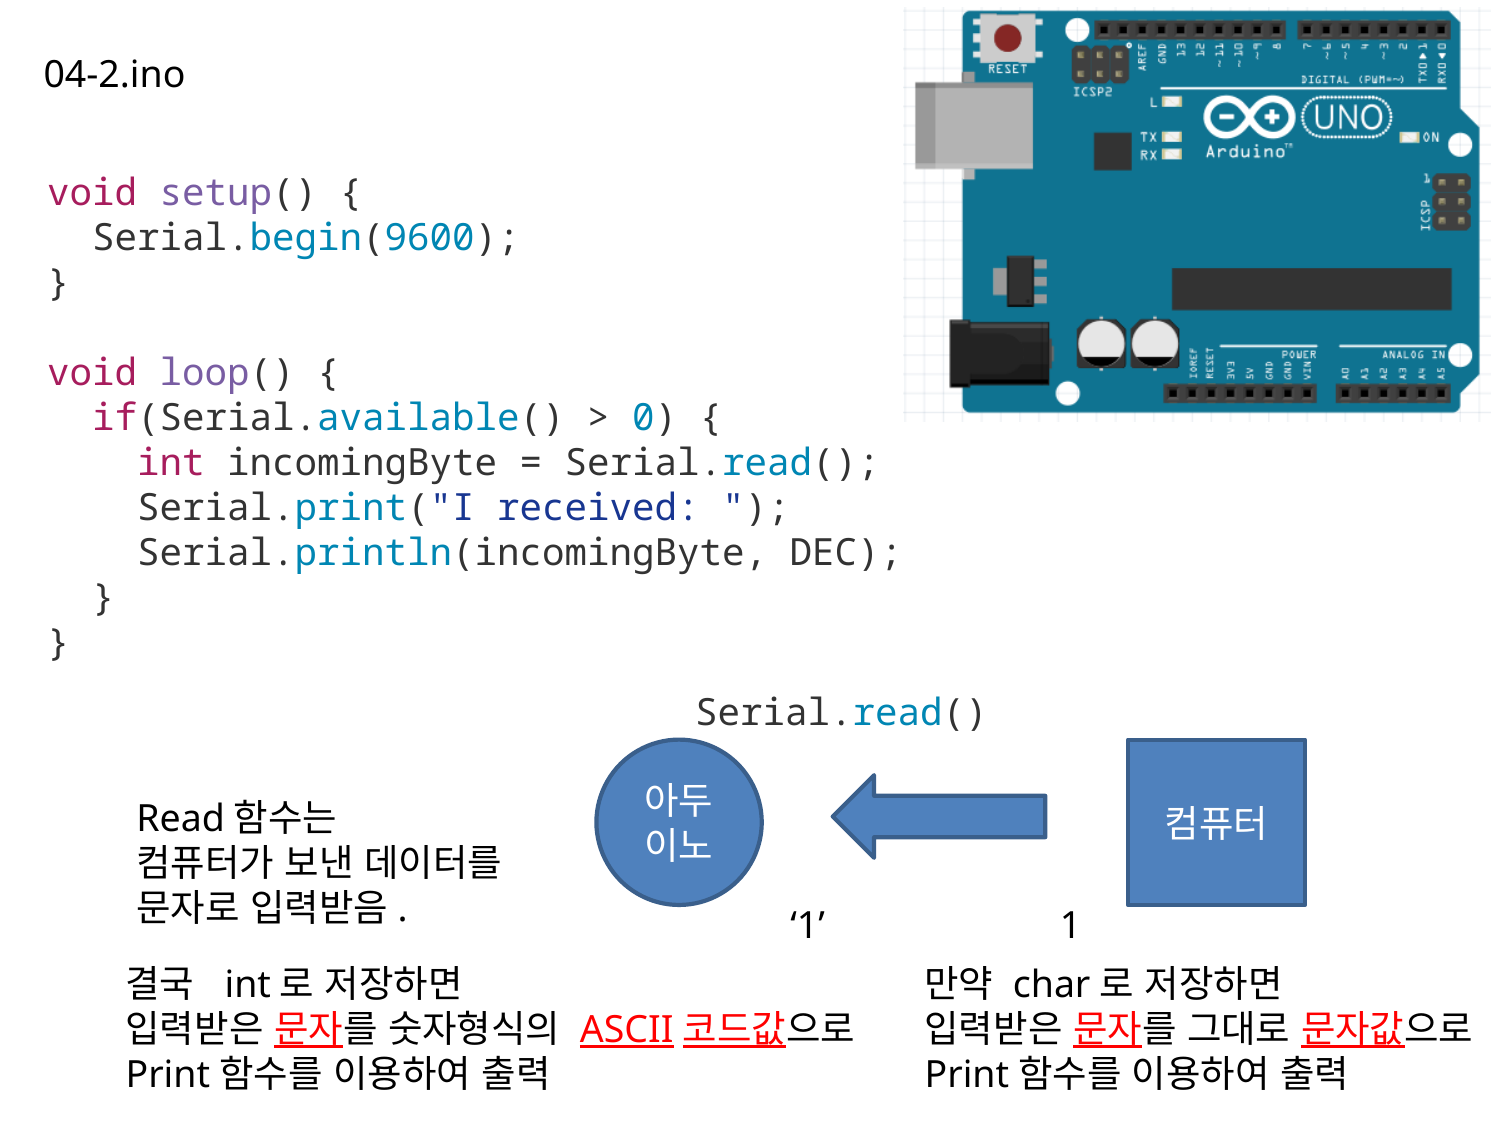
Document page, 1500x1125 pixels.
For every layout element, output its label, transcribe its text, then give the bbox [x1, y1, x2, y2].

text_box 04-2.ino [28, 42, 201, 103]
text_box Serial.read() [680, 680, 1003, 741]
text_box 컴퓨터 [1126, 738, 1307, 907]
text_box 아두이노 [594, 737, 764, 908]
text_box void setup() { Serial.begin(9600); } void loop() { if(Serial.available() > 0) { int incomingByte = Serial.read(); Serial.print("I received: "); Serial.println(incomingByte, DEC); } } [32, 160, 917, 671]
text_box 1 [1045, 893, 1097, 952]
text_box Read함수는 컴퓨터가 보낸 데이터를 문자로 입력받음. [121, 786, 528, 937]
text_box 결국 int로 저장하면 입력받은 문자를 숫자형식의 ASCII코드값으로 Print함수를 이용하여 출력 [110, 952, 871, 1102]
text_box ‘1’ [775, 893, 840, 952]
text_box 만약 char로 저장하면 입력받은 문자를 그대로 문자값으로 Print함수를 이용하여 출력 [909, 952, 1489, 1102]
picture [903, 7, 1491, 423]
text_box [830, 773, 1048, 860]
